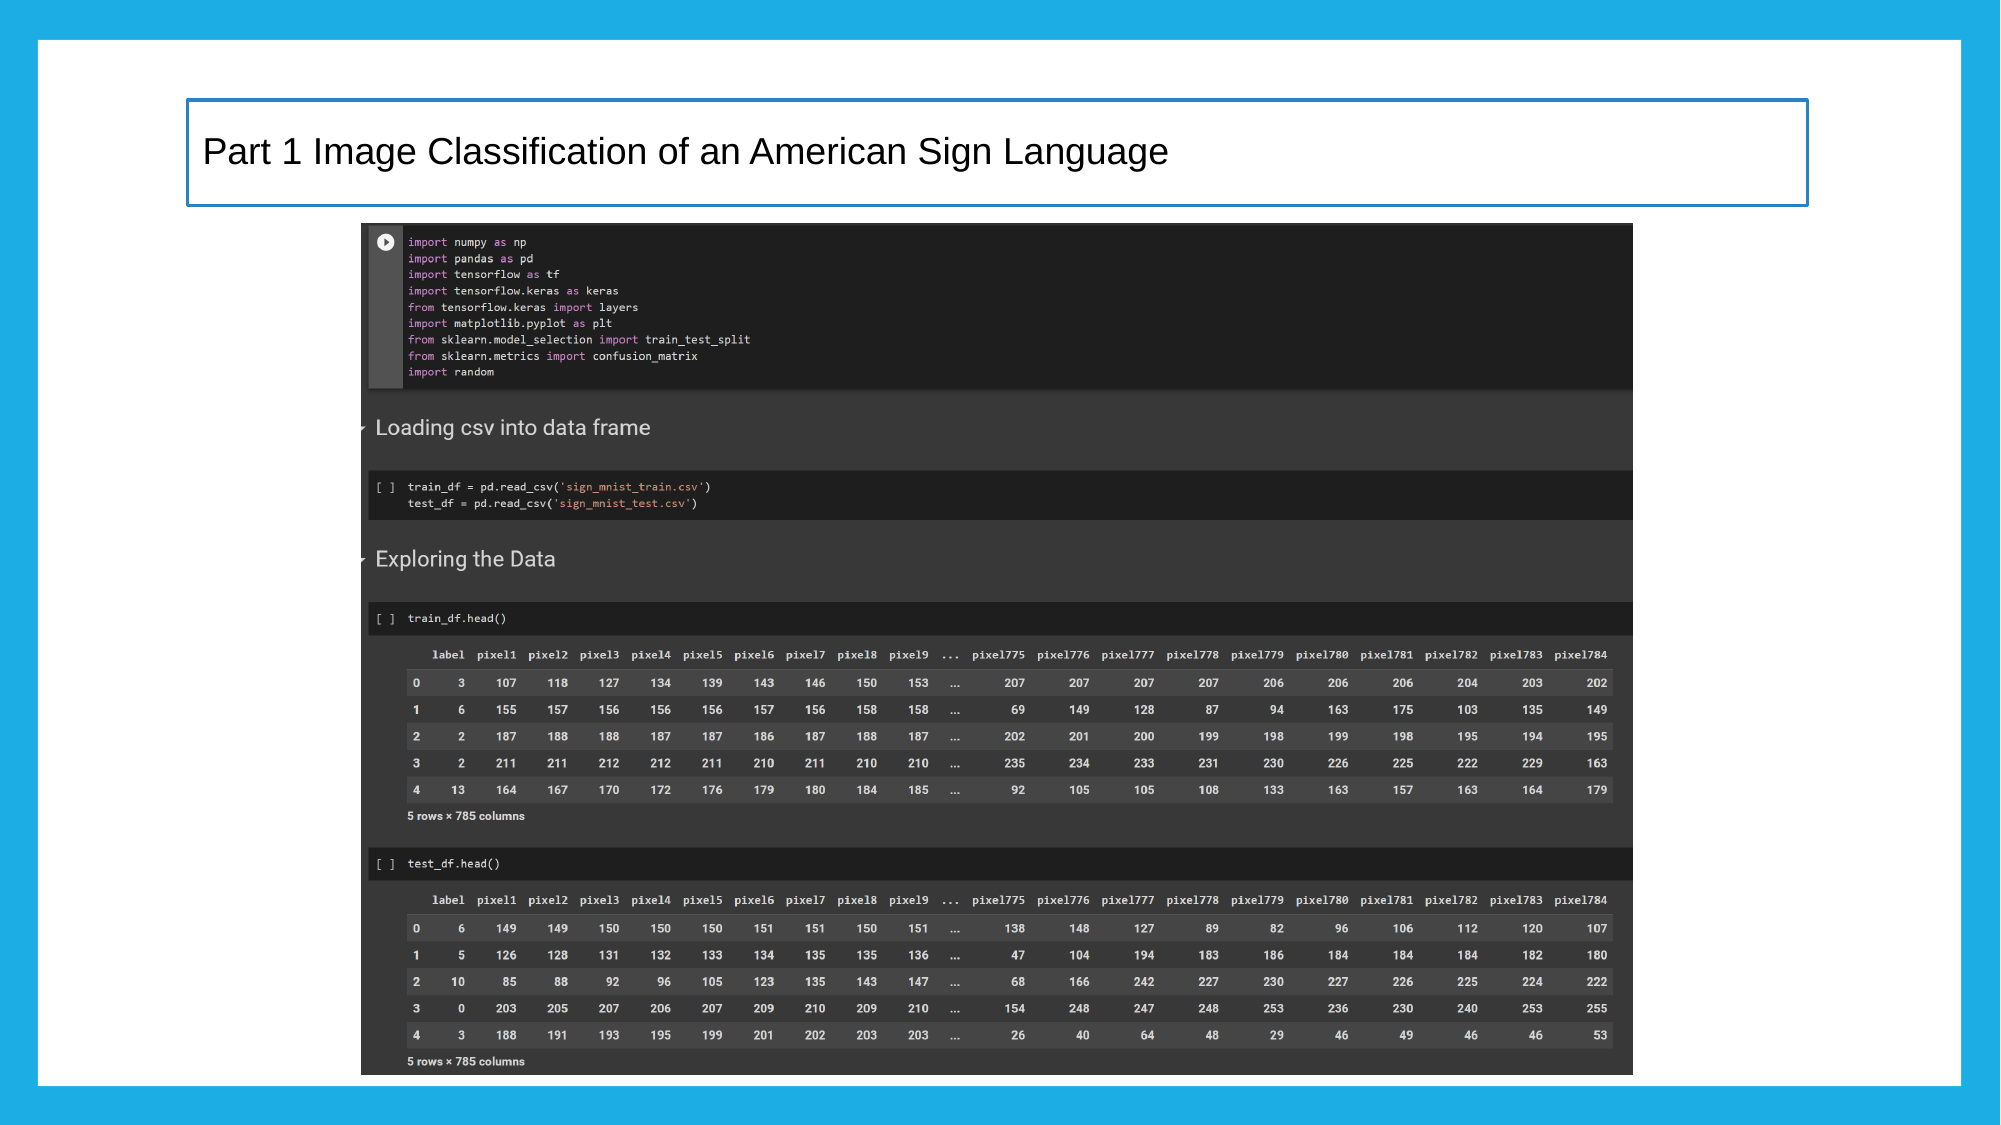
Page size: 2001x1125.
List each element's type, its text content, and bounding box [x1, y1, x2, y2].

picture [361, 222, 1633, 1076]
title Part 1 Image Classification of an American Sign Language [186, 98, 1809, 207]
